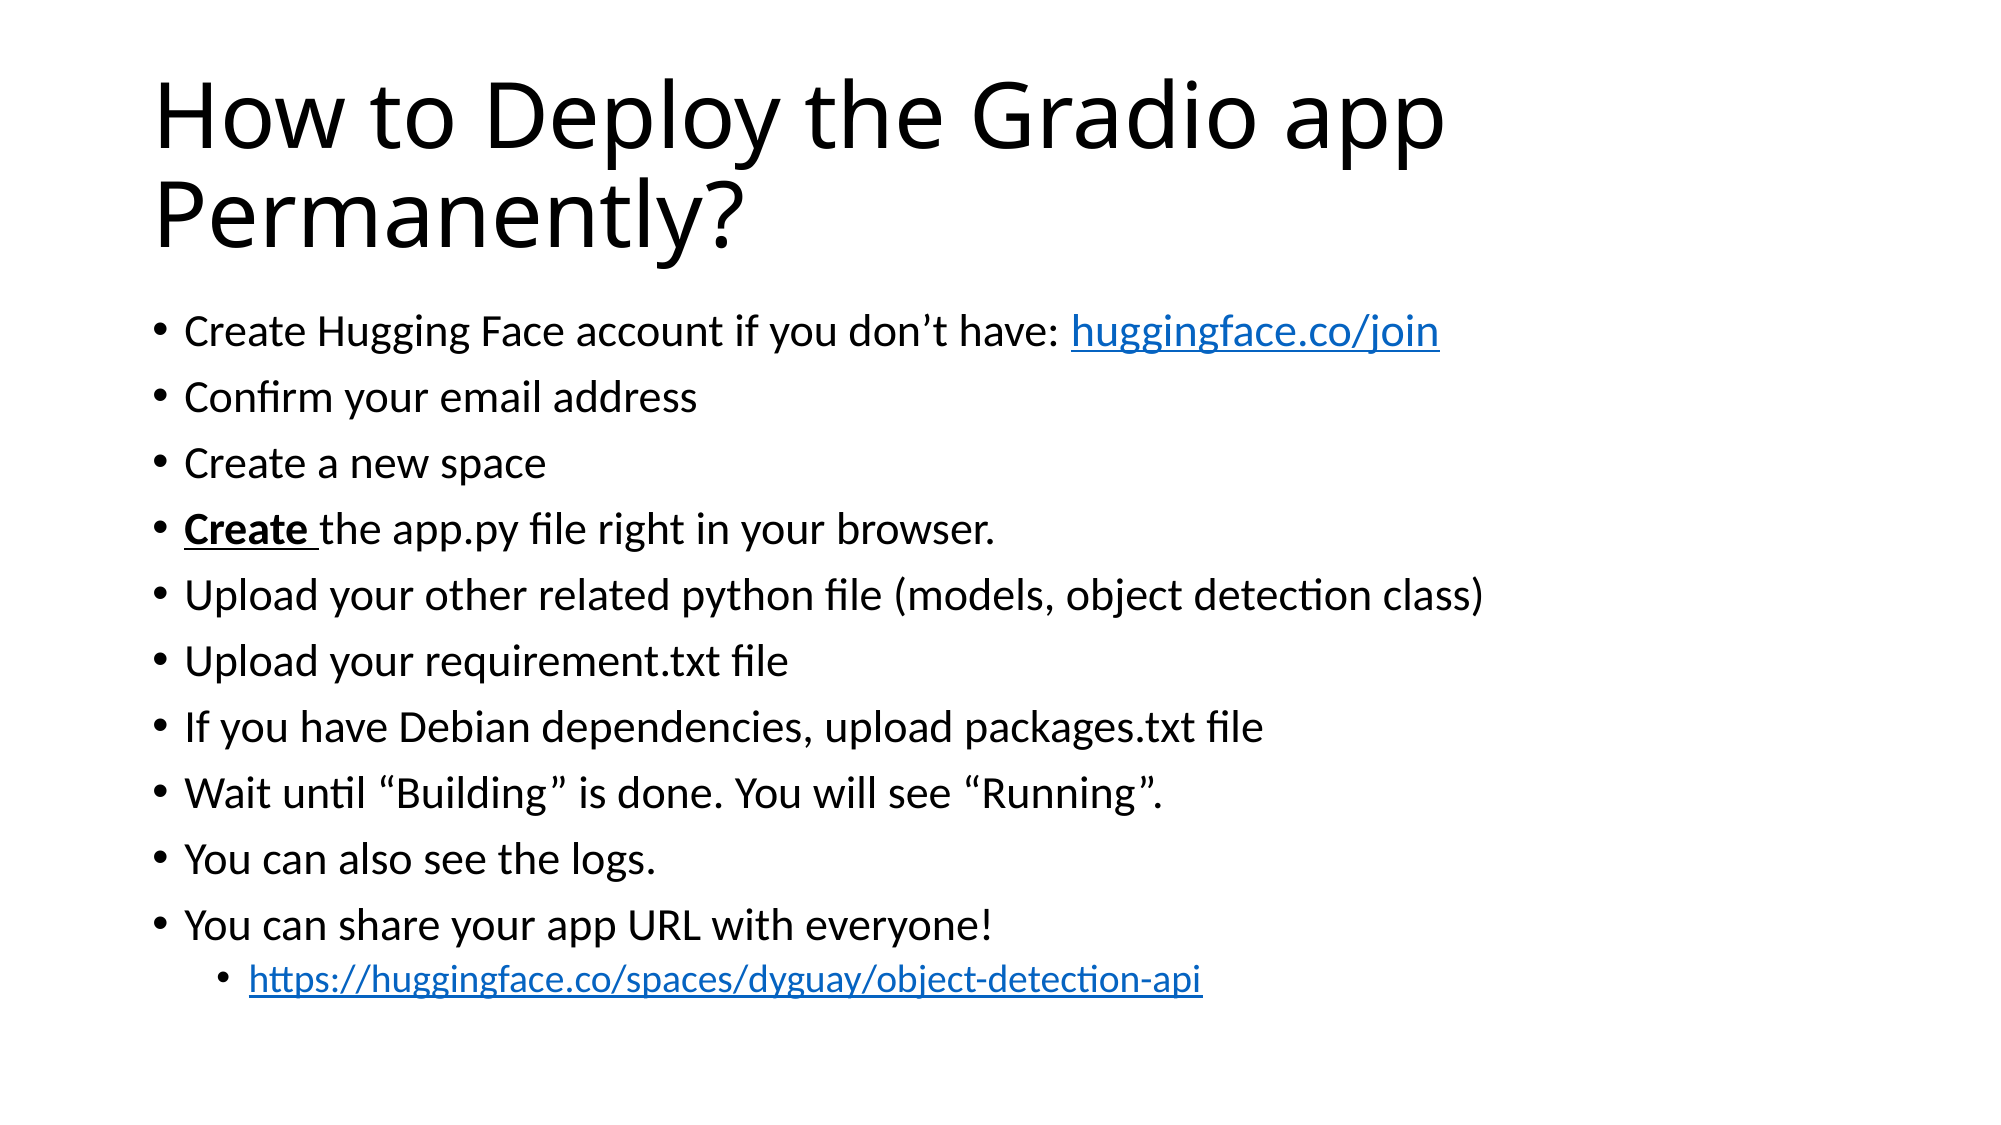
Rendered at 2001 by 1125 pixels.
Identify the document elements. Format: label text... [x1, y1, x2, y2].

list Create Hugging Face account if you don’t have: huggingface.co/join Confirm your email address Create a new space Create the app.py file right in your browser. Upload your other related python file (models, object detection class) Upload your requirement.txt file If you have Debian dependencies, upload packages.txt file Wait until “Building” is done. You will see “Running”. You can also see the logs. You can share your app URL with everyone! https://huggingface.co/spaces/dyguay/object-detection-api [137, 299, 1863, 1014]
title How to Deploy the Gradio app Permanently? [137, 59, 1863, 278]
